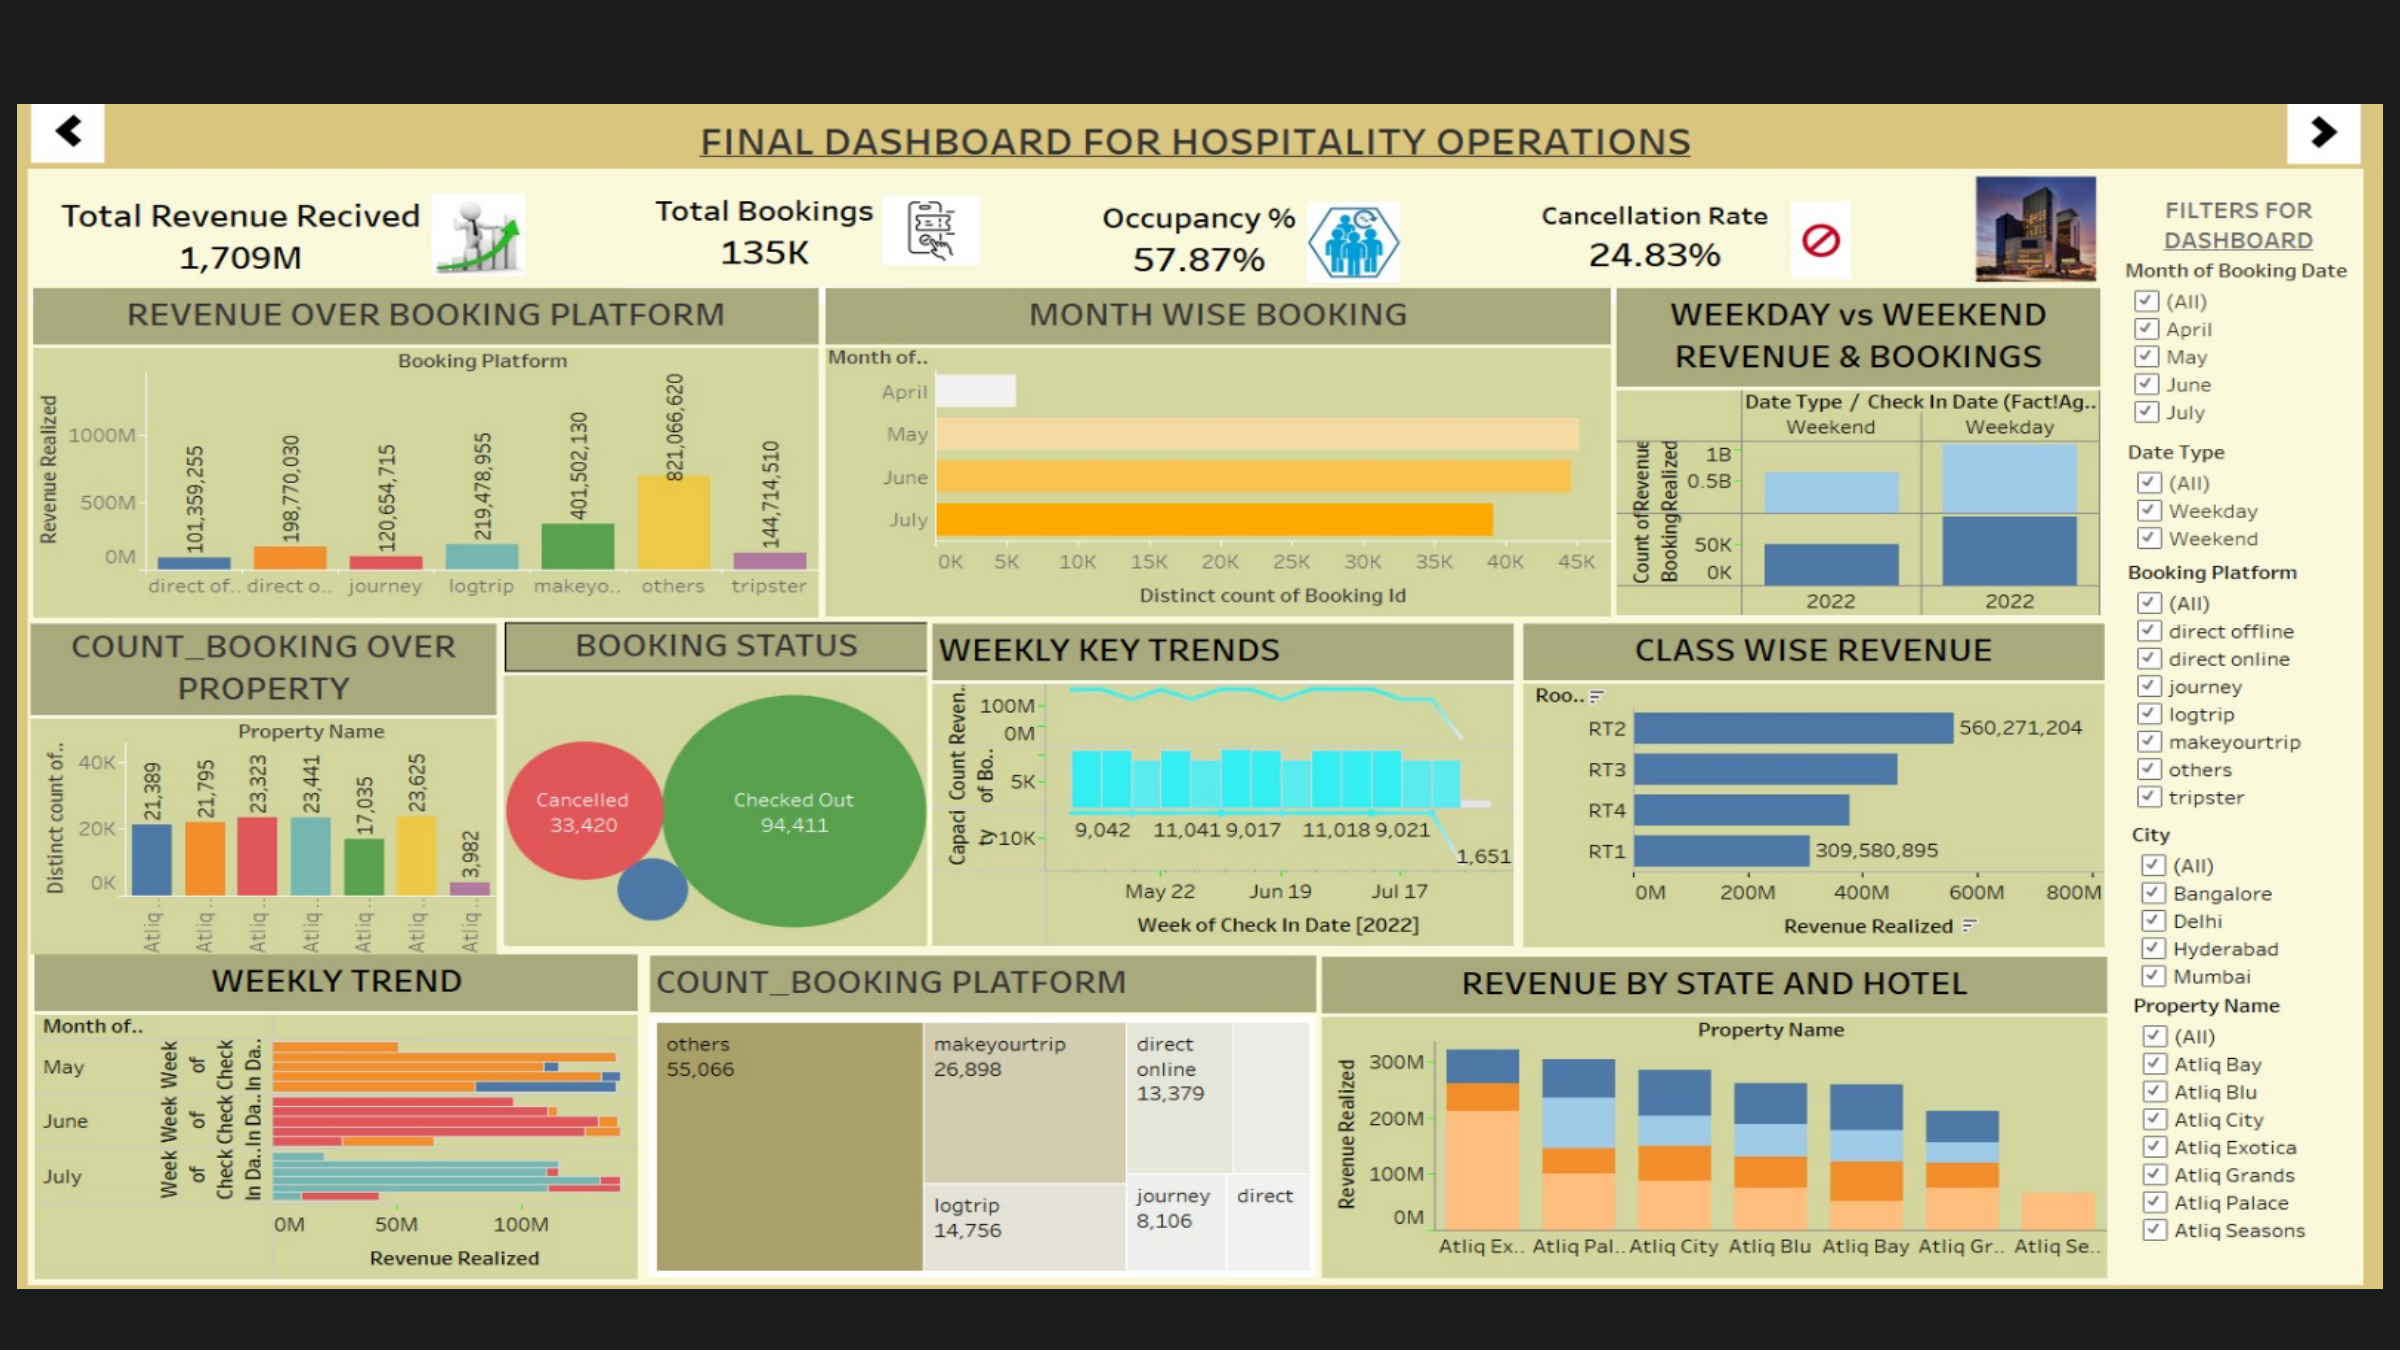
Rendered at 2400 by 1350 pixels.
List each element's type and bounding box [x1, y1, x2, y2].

picture [17, 104, 2383, 1289]
